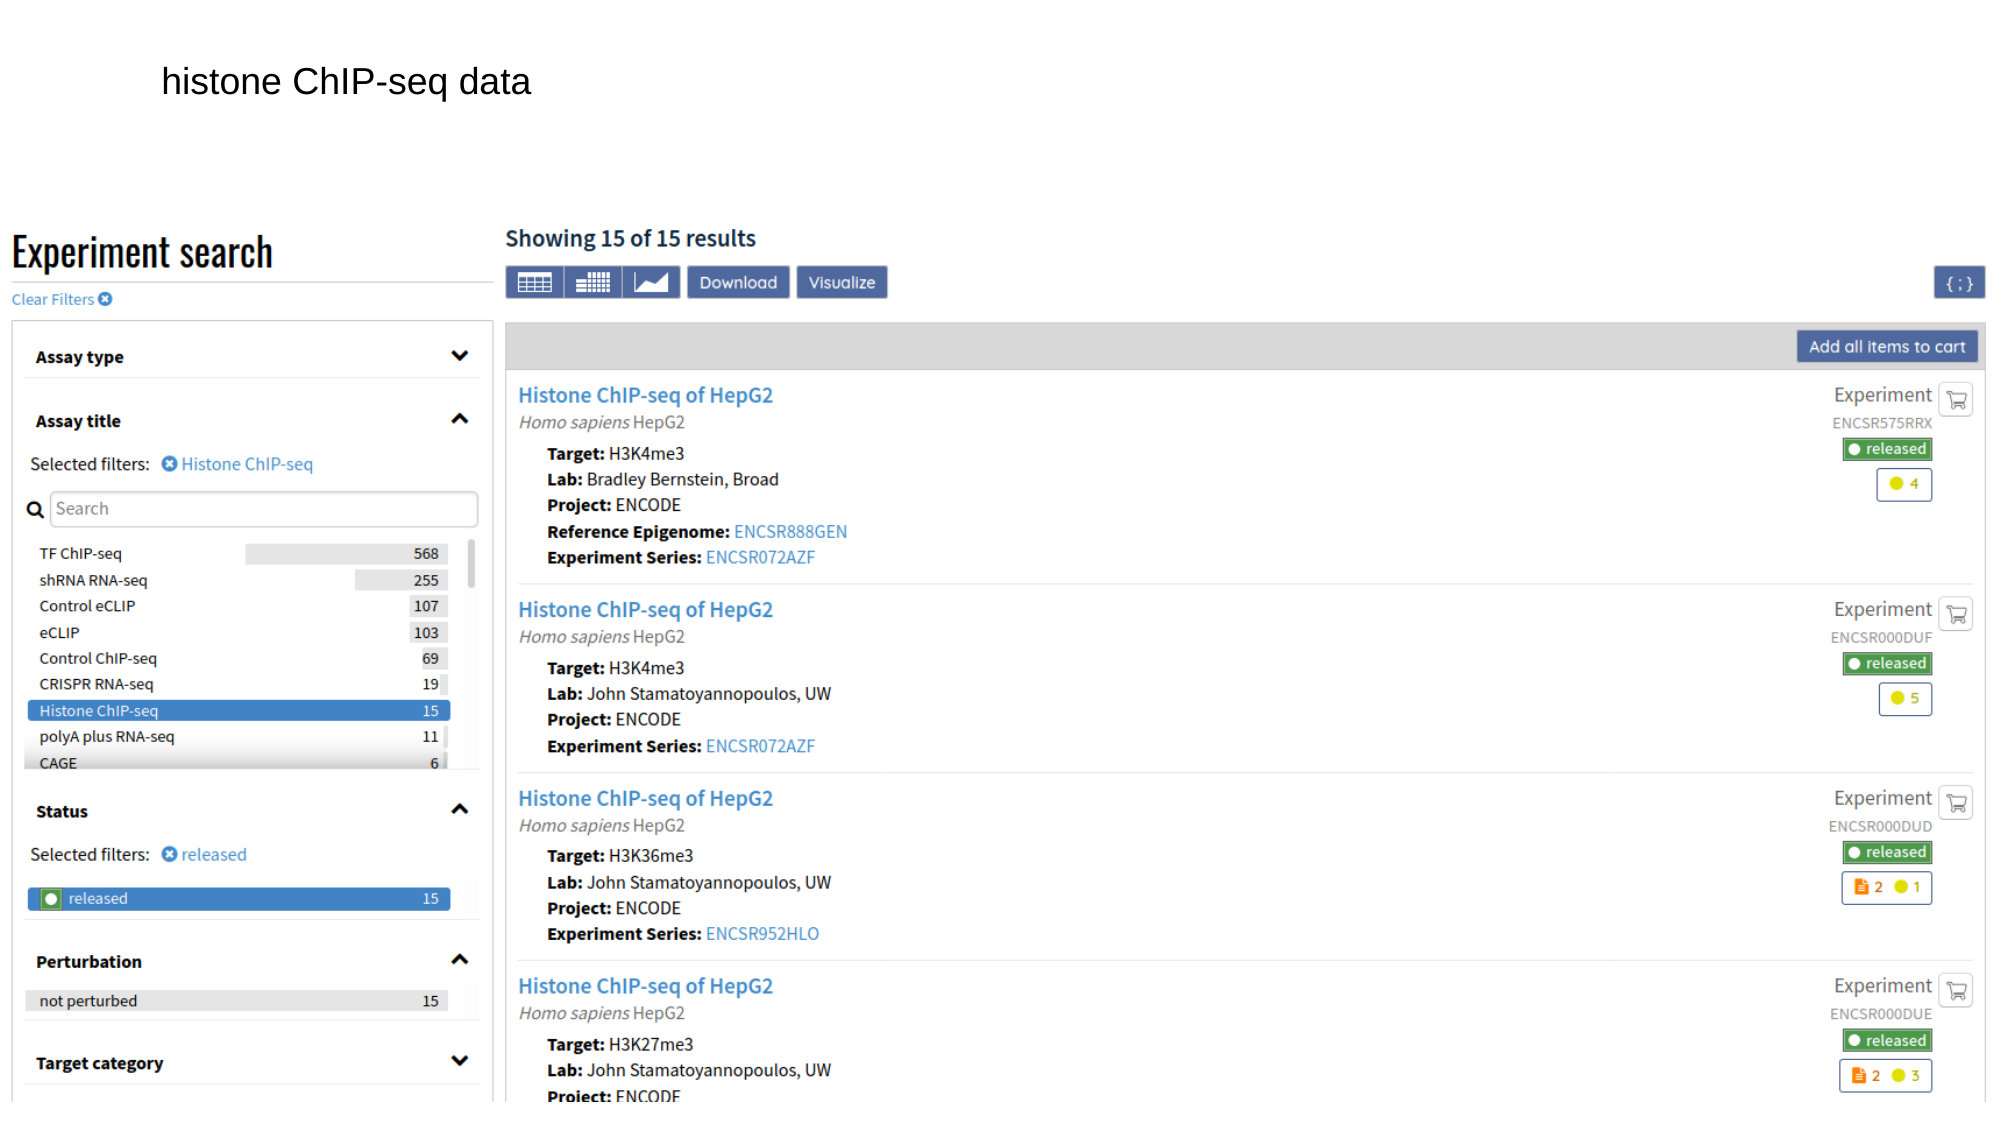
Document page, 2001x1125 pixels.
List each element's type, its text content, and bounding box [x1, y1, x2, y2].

picture [0, 221, 2000, 1102]
text_box histone ChIP-seq data [146, 49, 687, 110]
